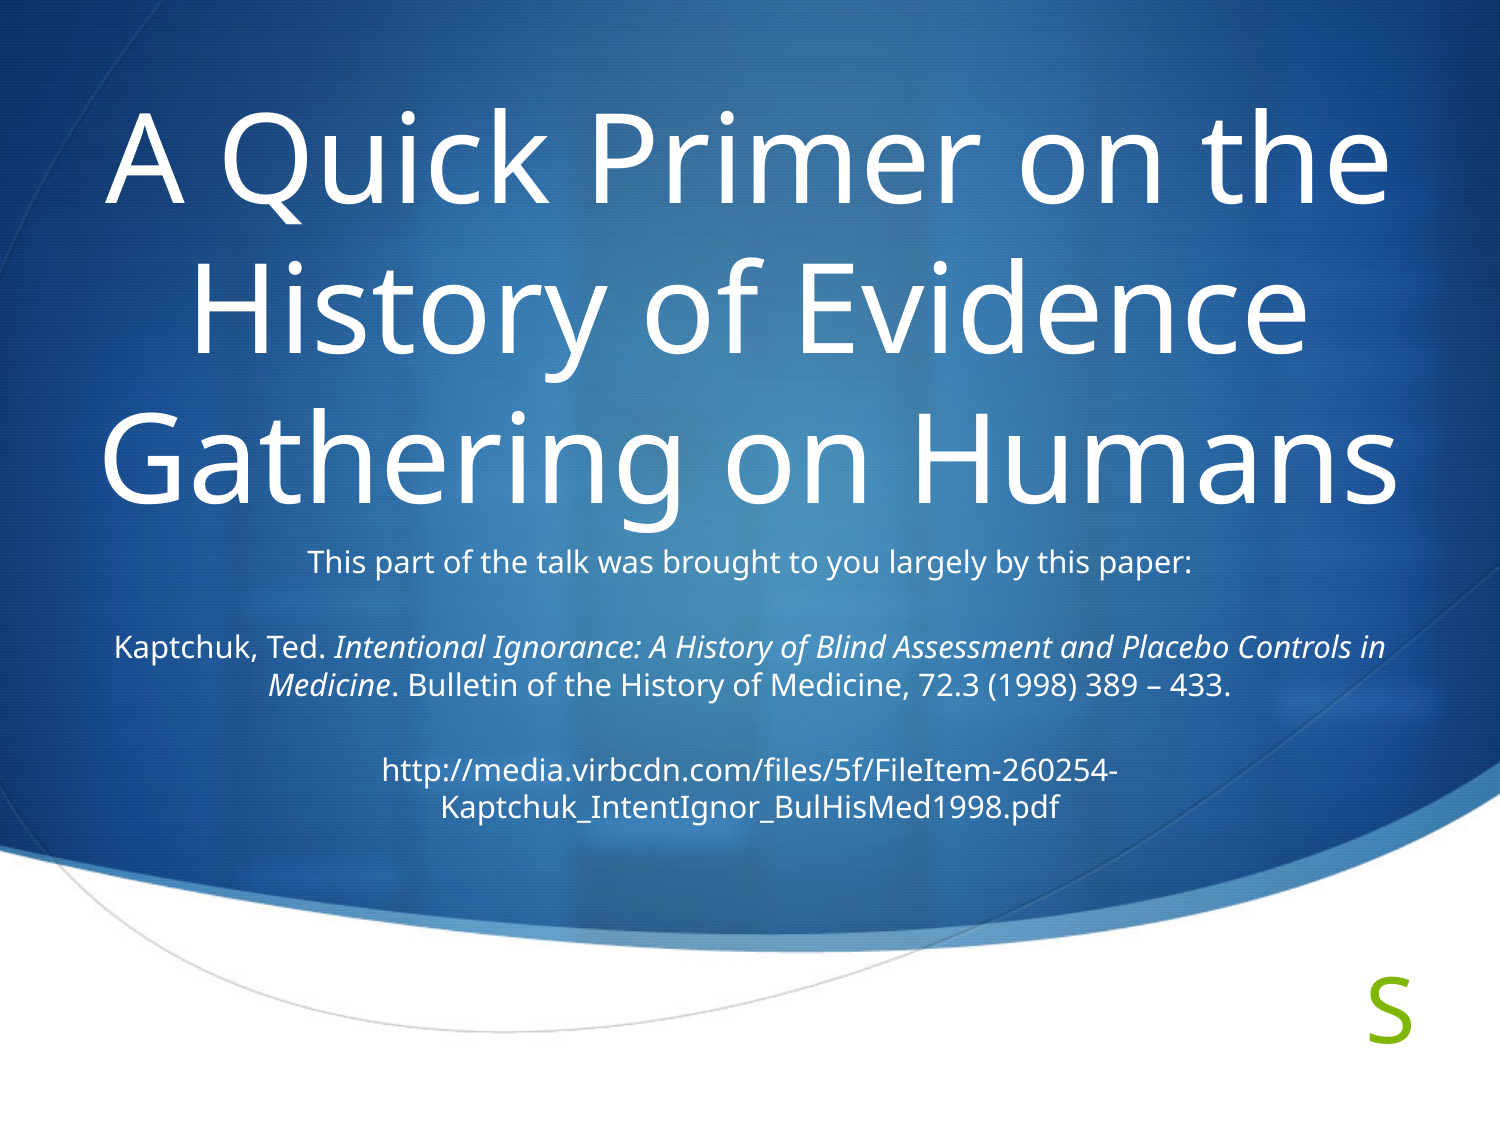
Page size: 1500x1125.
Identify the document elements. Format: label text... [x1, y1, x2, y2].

subtitle This part of the talk was brought to you largely by this paper: Kaptchuk, Ted. Intentional Ignorance: A History of Blind Assessment and Placebo Controls in Medicine. Bulletin of the History of Medicine, 72.3 (1998) 389 – 433. http://media.virbcdn.com/files/5f/FileItem-260254-Kaptchuk_IntentIgnor_BulHisMed1998.pdf [75, 542, 1425, 828]
picture [0, 0, 1500, 1125]
title A Quick Primer on the History of Evidence Gathering on Humans [75, 212, 1425, 529]
